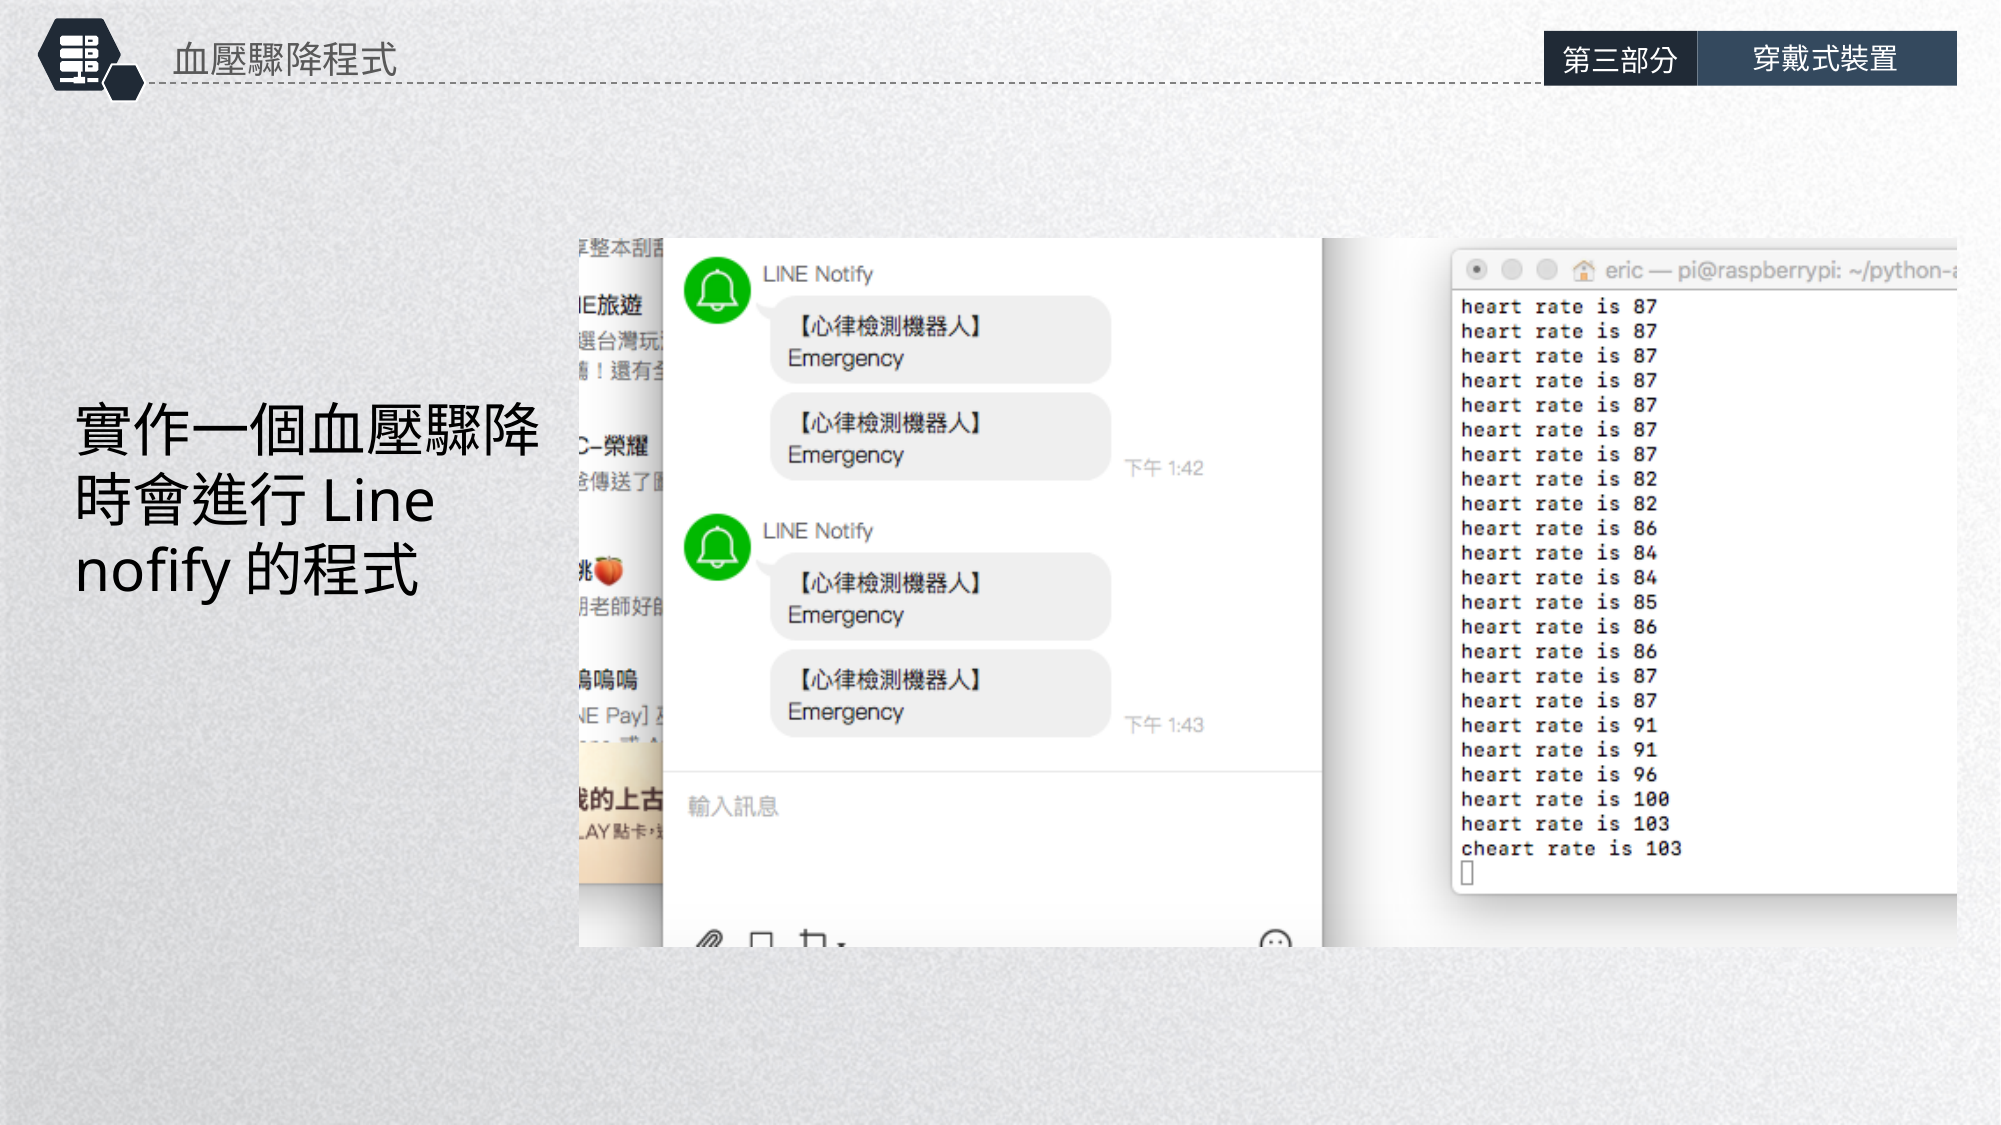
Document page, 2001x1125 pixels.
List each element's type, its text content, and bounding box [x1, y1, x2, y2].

text_box [85, 35, 99, 46]
text_box [100, 62, 148, 104]
text_box 實作一個血壓驟降時會進行Line nofify的程式 [60, 385, 574, 610]
text_box [85, 61, 99, 72]
text_box [60, 61, 86, 84]
text_box [1695, 29, 1959, 88]
text_box [60, 48, 83, 59]
text_box [1544, 83, 1695, 88]
text_box [1542, 29, 1695, 82]
text_box [37, 18, 121, 91]
text_box [60, 35, 83, 46]
text_box [87, 78, 99, 83]
text_box 血壓驟降程式 [161, 30, 469, 82]
text_box 第三部分 [1544, 36, 1698, 83]
text_box [85, 48, 99, 59]
picture [0, 0, 2001, 1125]
text_box 穿戴式裝置 [1695, 34, 1956, 82]
